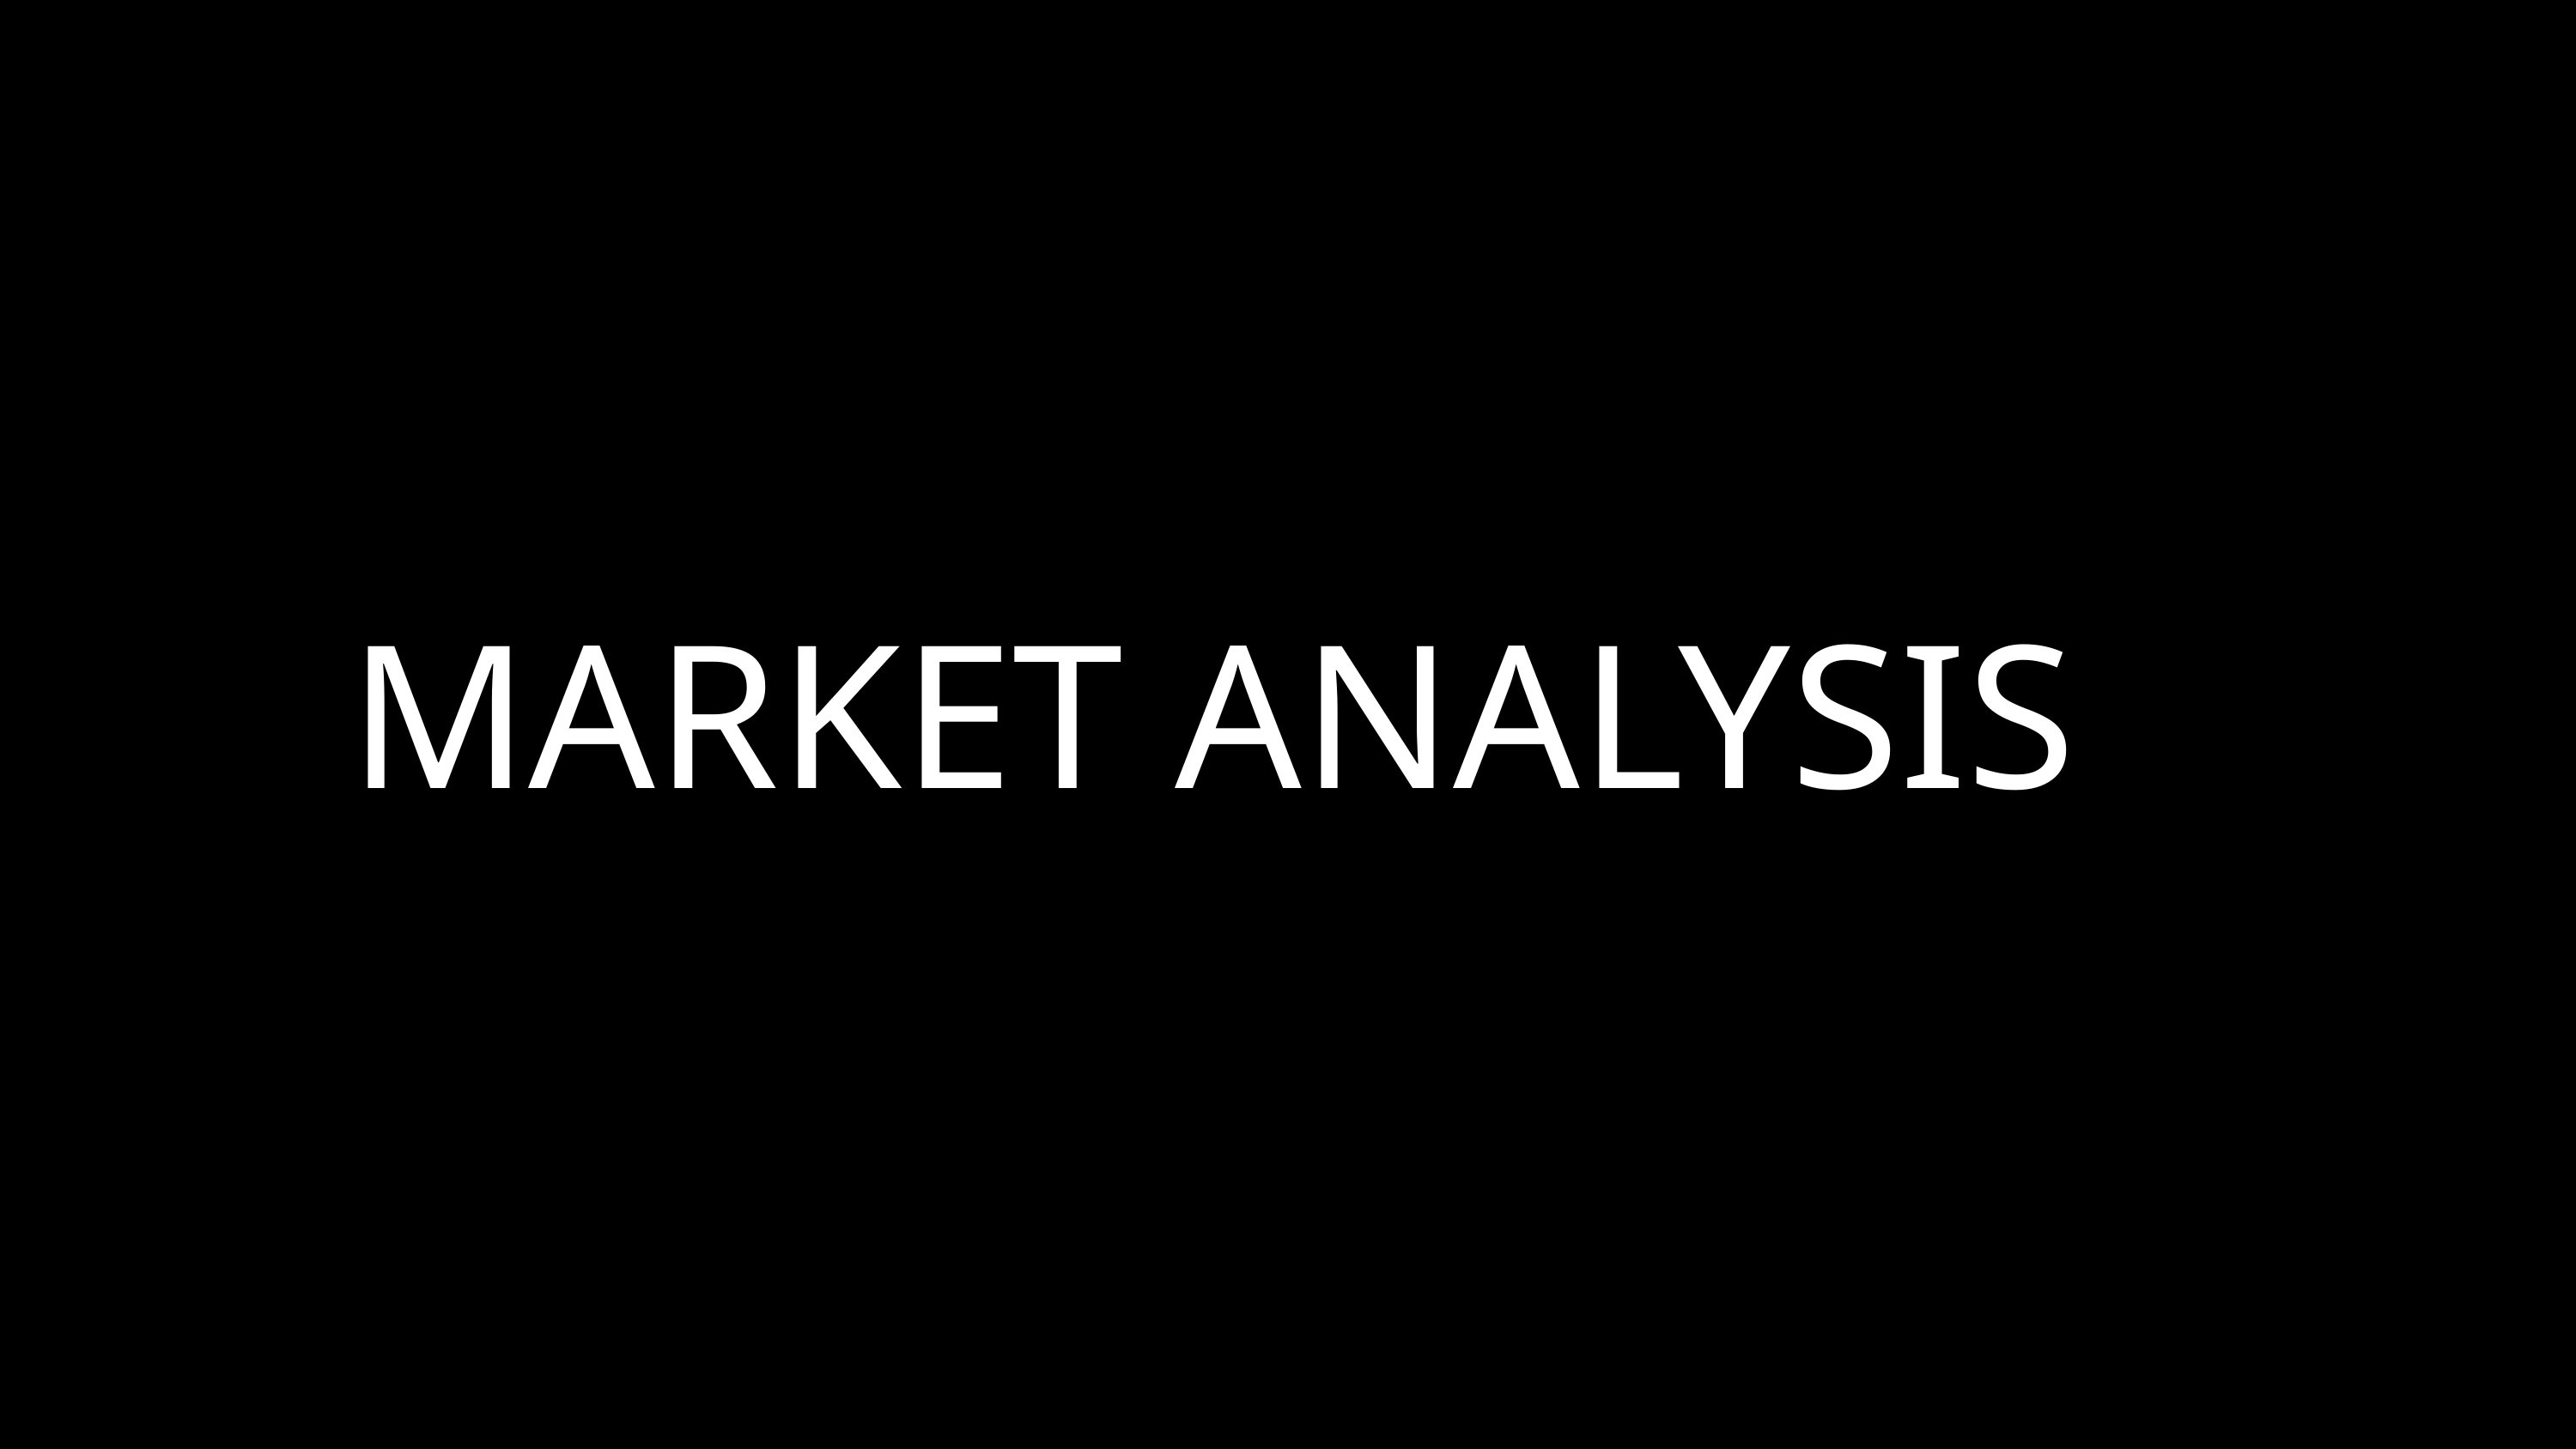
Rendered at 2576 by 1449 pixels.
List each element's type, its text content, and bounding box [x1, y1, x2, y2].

text_box MARKET ANALYSIS [349, 628, 2383, 828]
